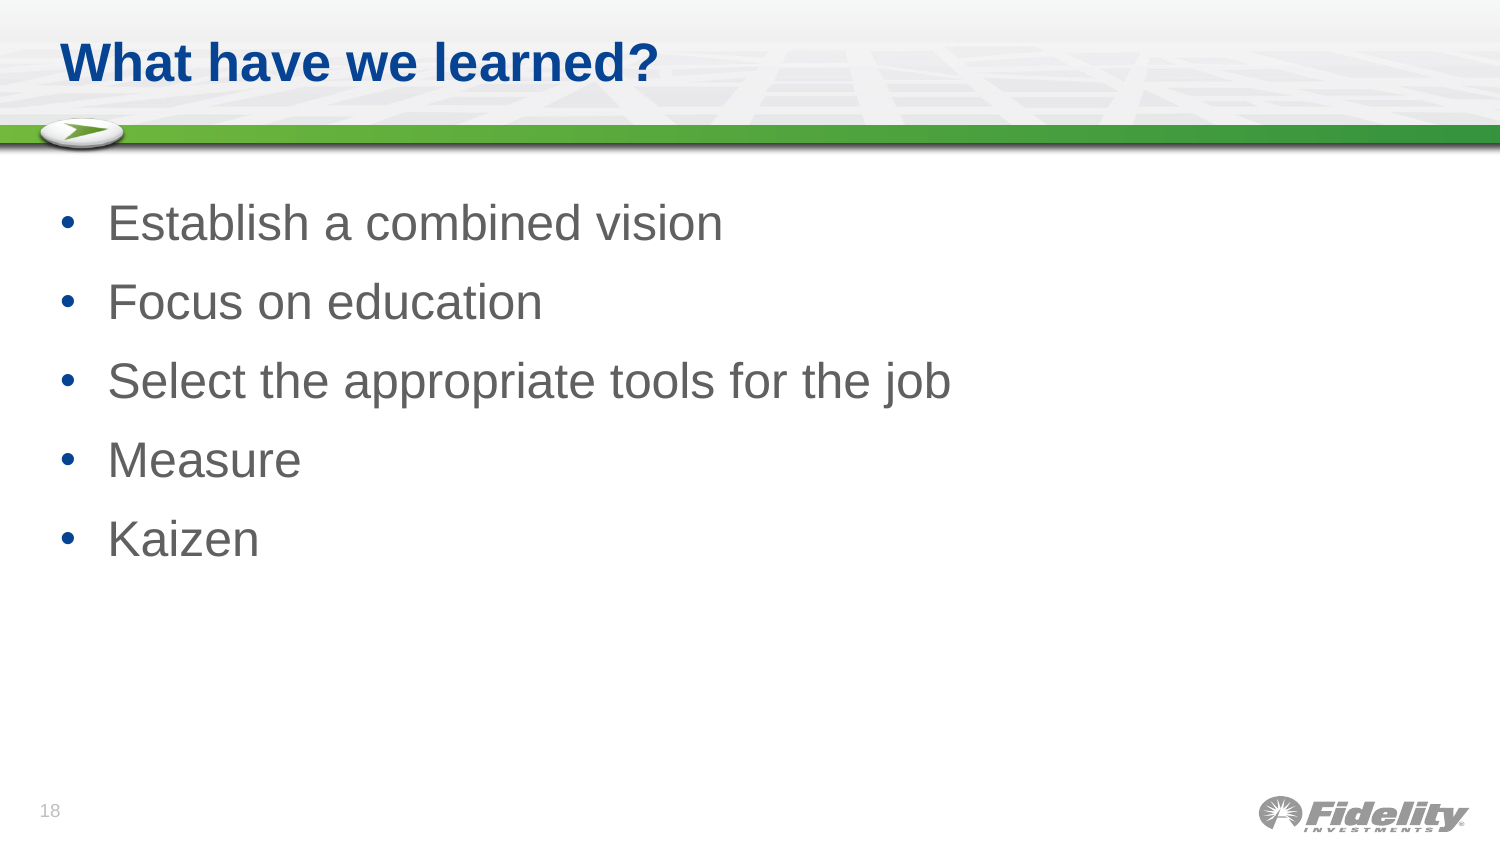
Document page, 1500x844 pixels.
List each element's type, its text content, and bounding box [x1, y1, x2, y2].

title What have we learned? [45, 9, 1463, 119]
list Establish a combined vision Focus on education Select the appropriate tools for the job Measure Kaizen [45, 190, 1463, 754]
picture [0, 0, 1500, 164]
